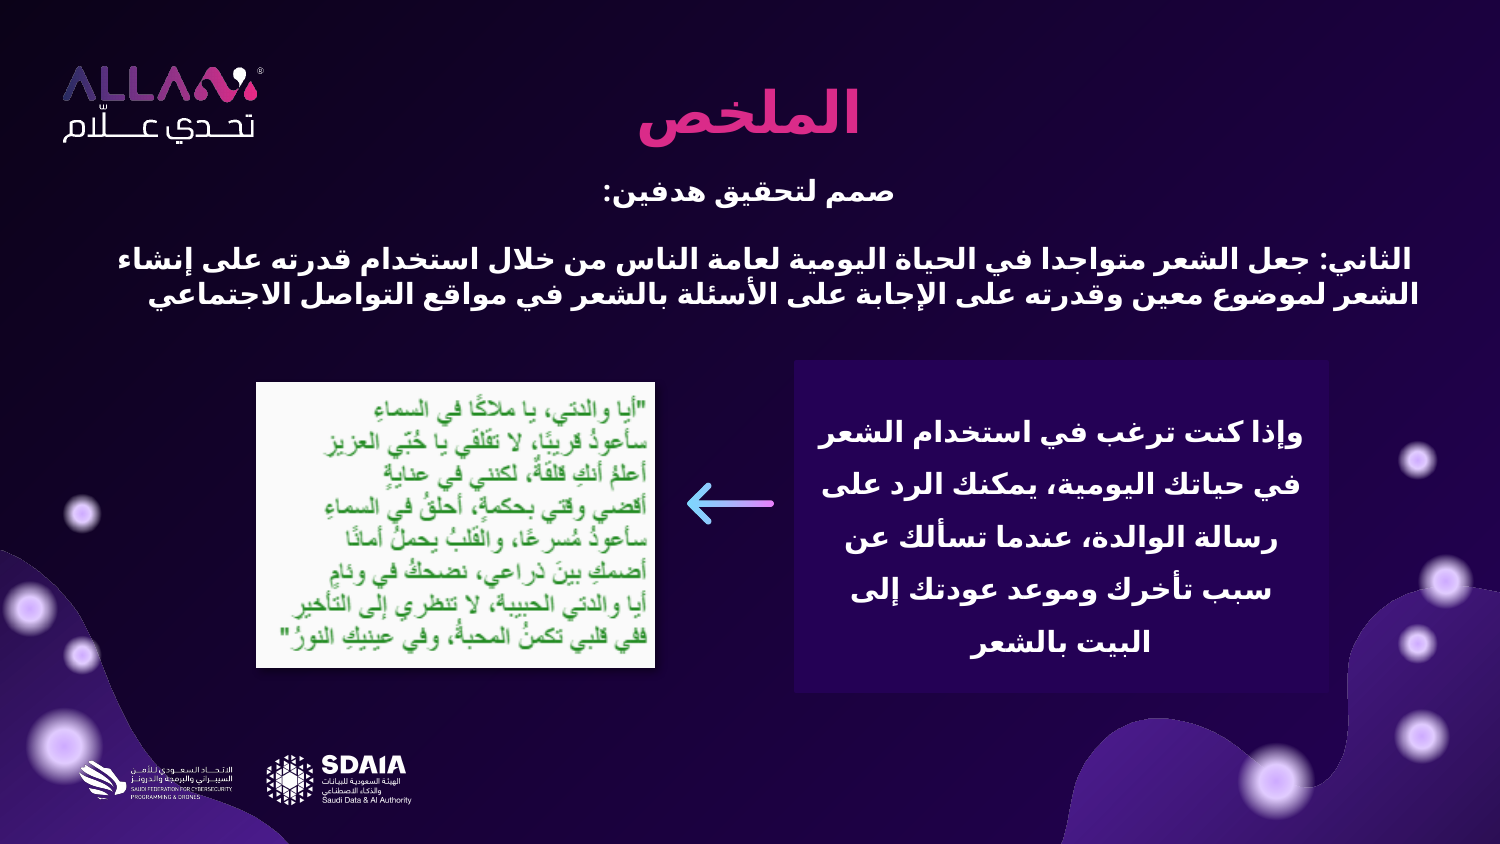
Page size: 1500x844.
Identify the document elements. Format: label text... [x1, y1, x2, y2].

picture [687, 460, 774, 547]
picture [256, 382, 656, 668]
list صمم لتحقيق هدفين: الثاني: جعل الشعر متواجدا في الحياة اليومية لعامة الناس من خلال استخدام قدرته على إنشاء الشعر لموضوع معين وقدرته على الإجابة على الأسئلة بالشعر في مواقع التواصل الاجتماعي [62, 156, 1436, 682]
text_box وإذا كنت ترغب في استخدام الشعر في حياتك اليومية، يمكنك الرد على رسالة الوالدة، عندما تسألك عن سبب تأخرك وموعد عودتك إلى البيت بالشعر [795, 362, 1328, 691]
text_box الملخص [455, 60, 1045, 155]
picture [63, 66, 264, 153]
picture [63, 747, 248, 813]
picture [264, 754, 414, 806]
